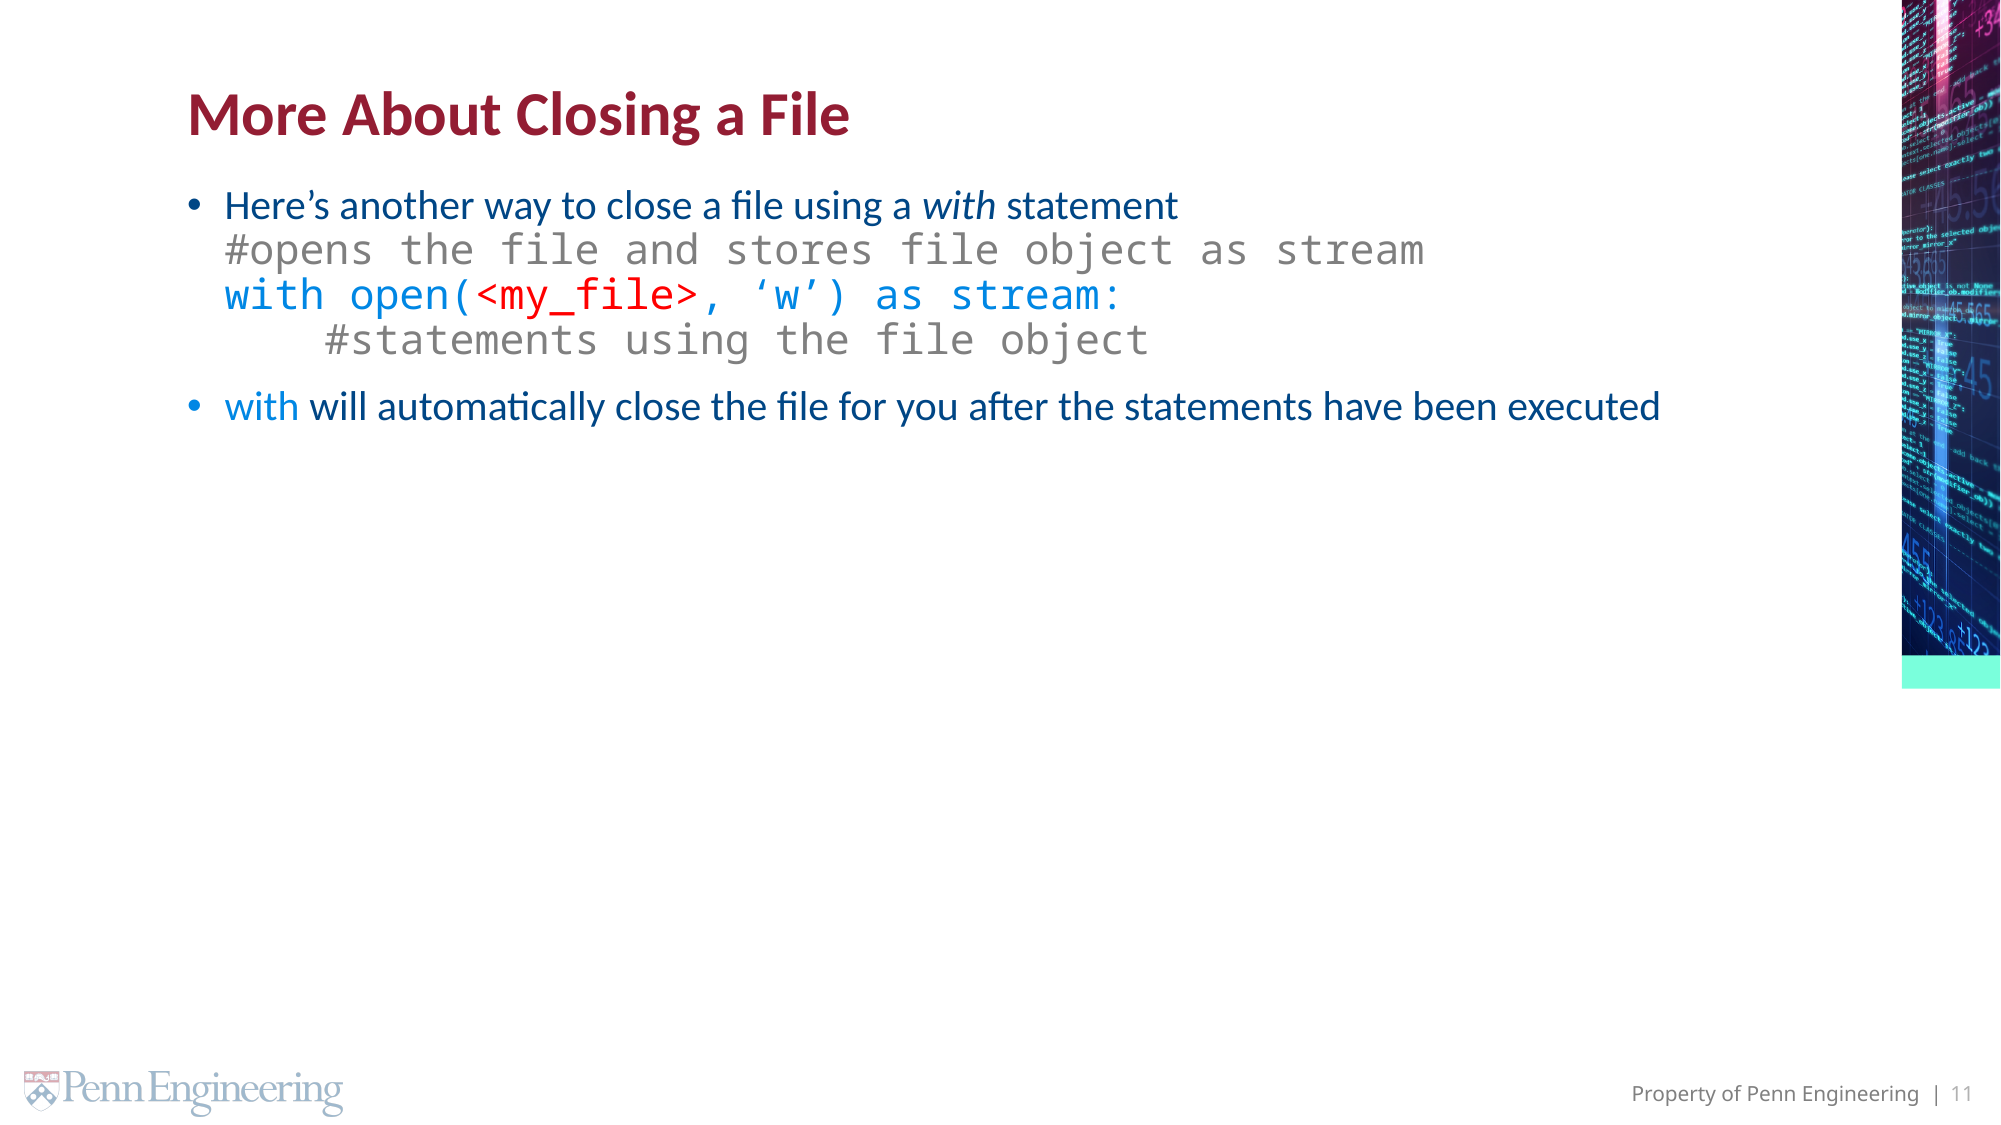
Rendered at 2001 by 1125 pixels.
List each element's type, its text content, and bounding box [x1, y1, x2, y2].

title More About Closing a File [187, 54, 1871, 176]
list Here’s another way to close a file using a with statement #opens the file and stores file object as stream with open(<my_file>, ‘w’) as stream: #statements using the file object with will automatically close the file for you after the statements have been executed [187, 184, 1871, 868]
picture [1901, 0, 2001, 655]
slide_number 11 [1935, 1065, 2000, 1125]
